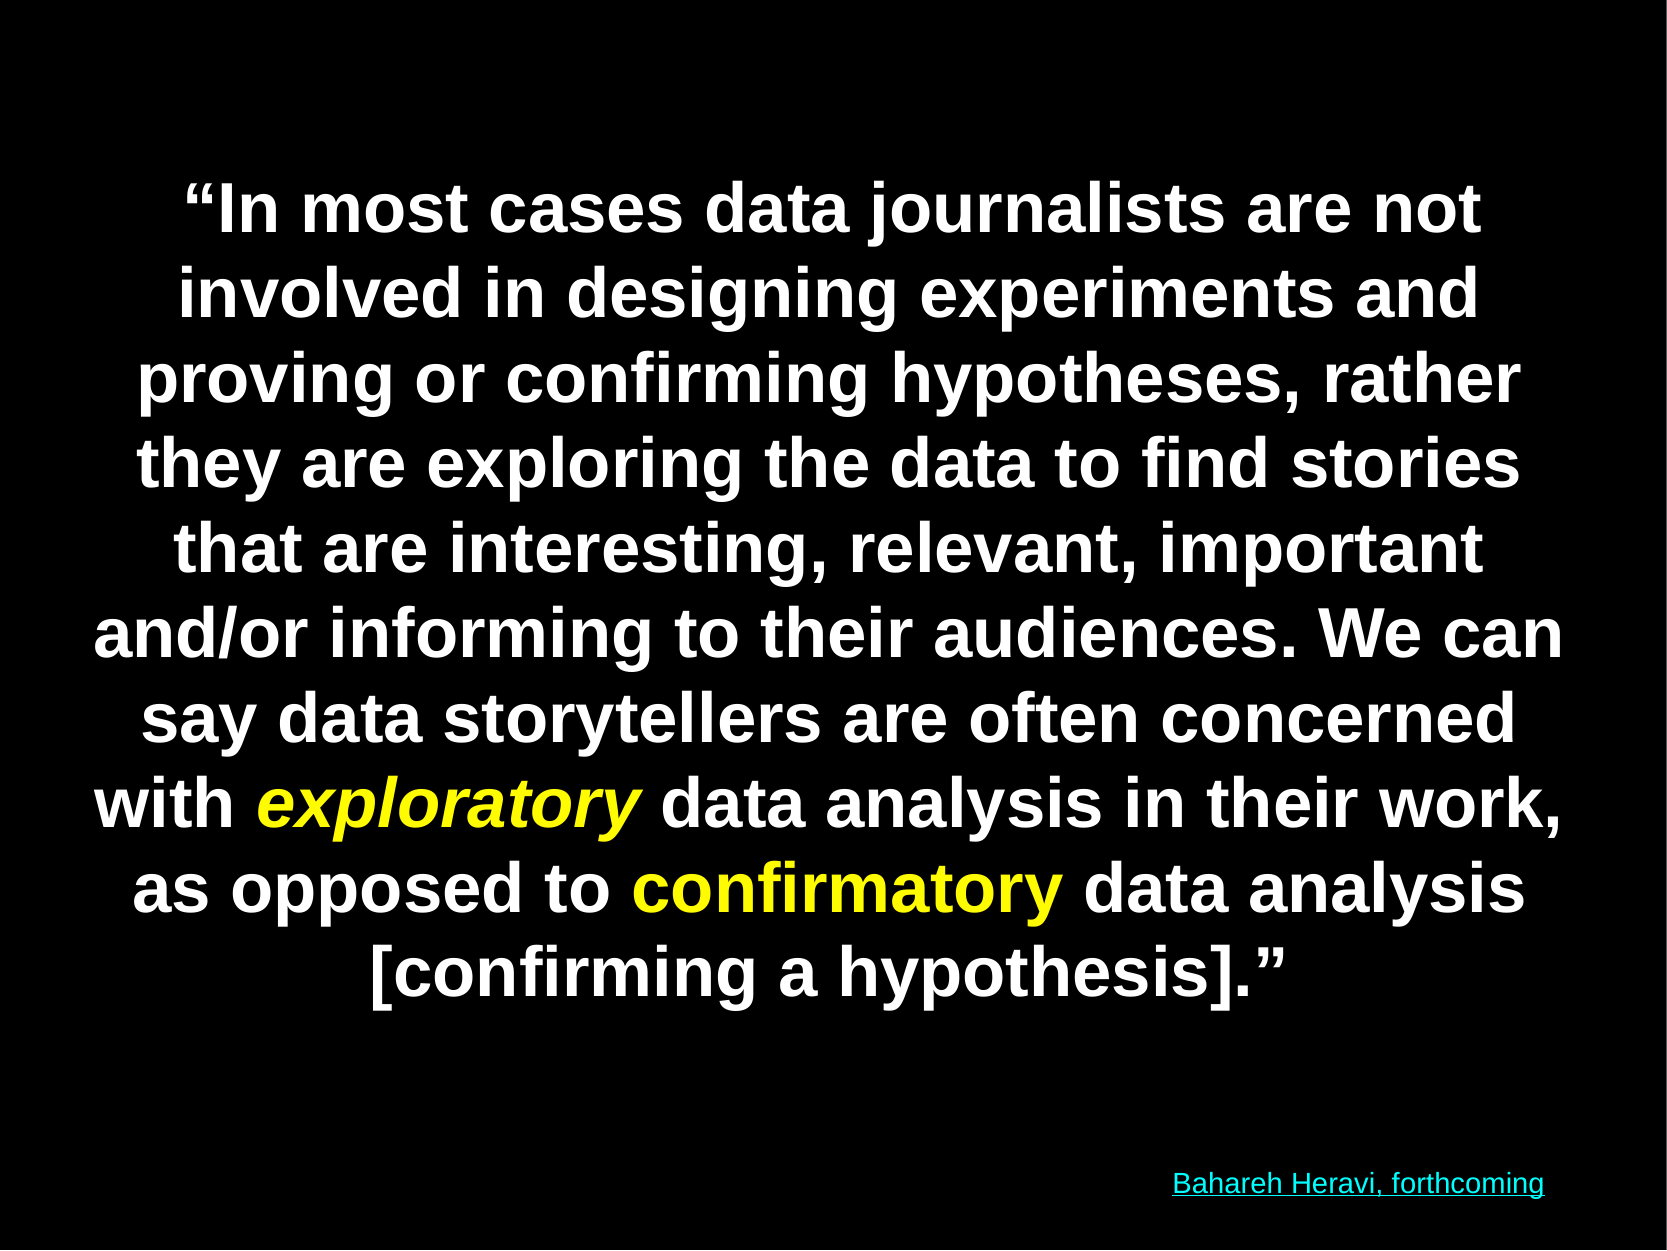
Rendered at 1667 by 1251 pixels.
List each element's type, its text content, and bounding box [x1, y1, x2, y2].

title “In most cases data journalists are not involved in designing experiments and proving or confirming hypotheses, rather they are exploring the data to find stories that are interesting, relevant, important and/or informing to their audiences. We can say data storytellers are often concerned with exploratory data analysis in their work, as opposed to confirmatory data analysis [confirming a hypothesis].” [56, 108, 1610, 1065]
text_box Bahareh Heravi, forthcoming [1157, 1148, 1650, 1214]
